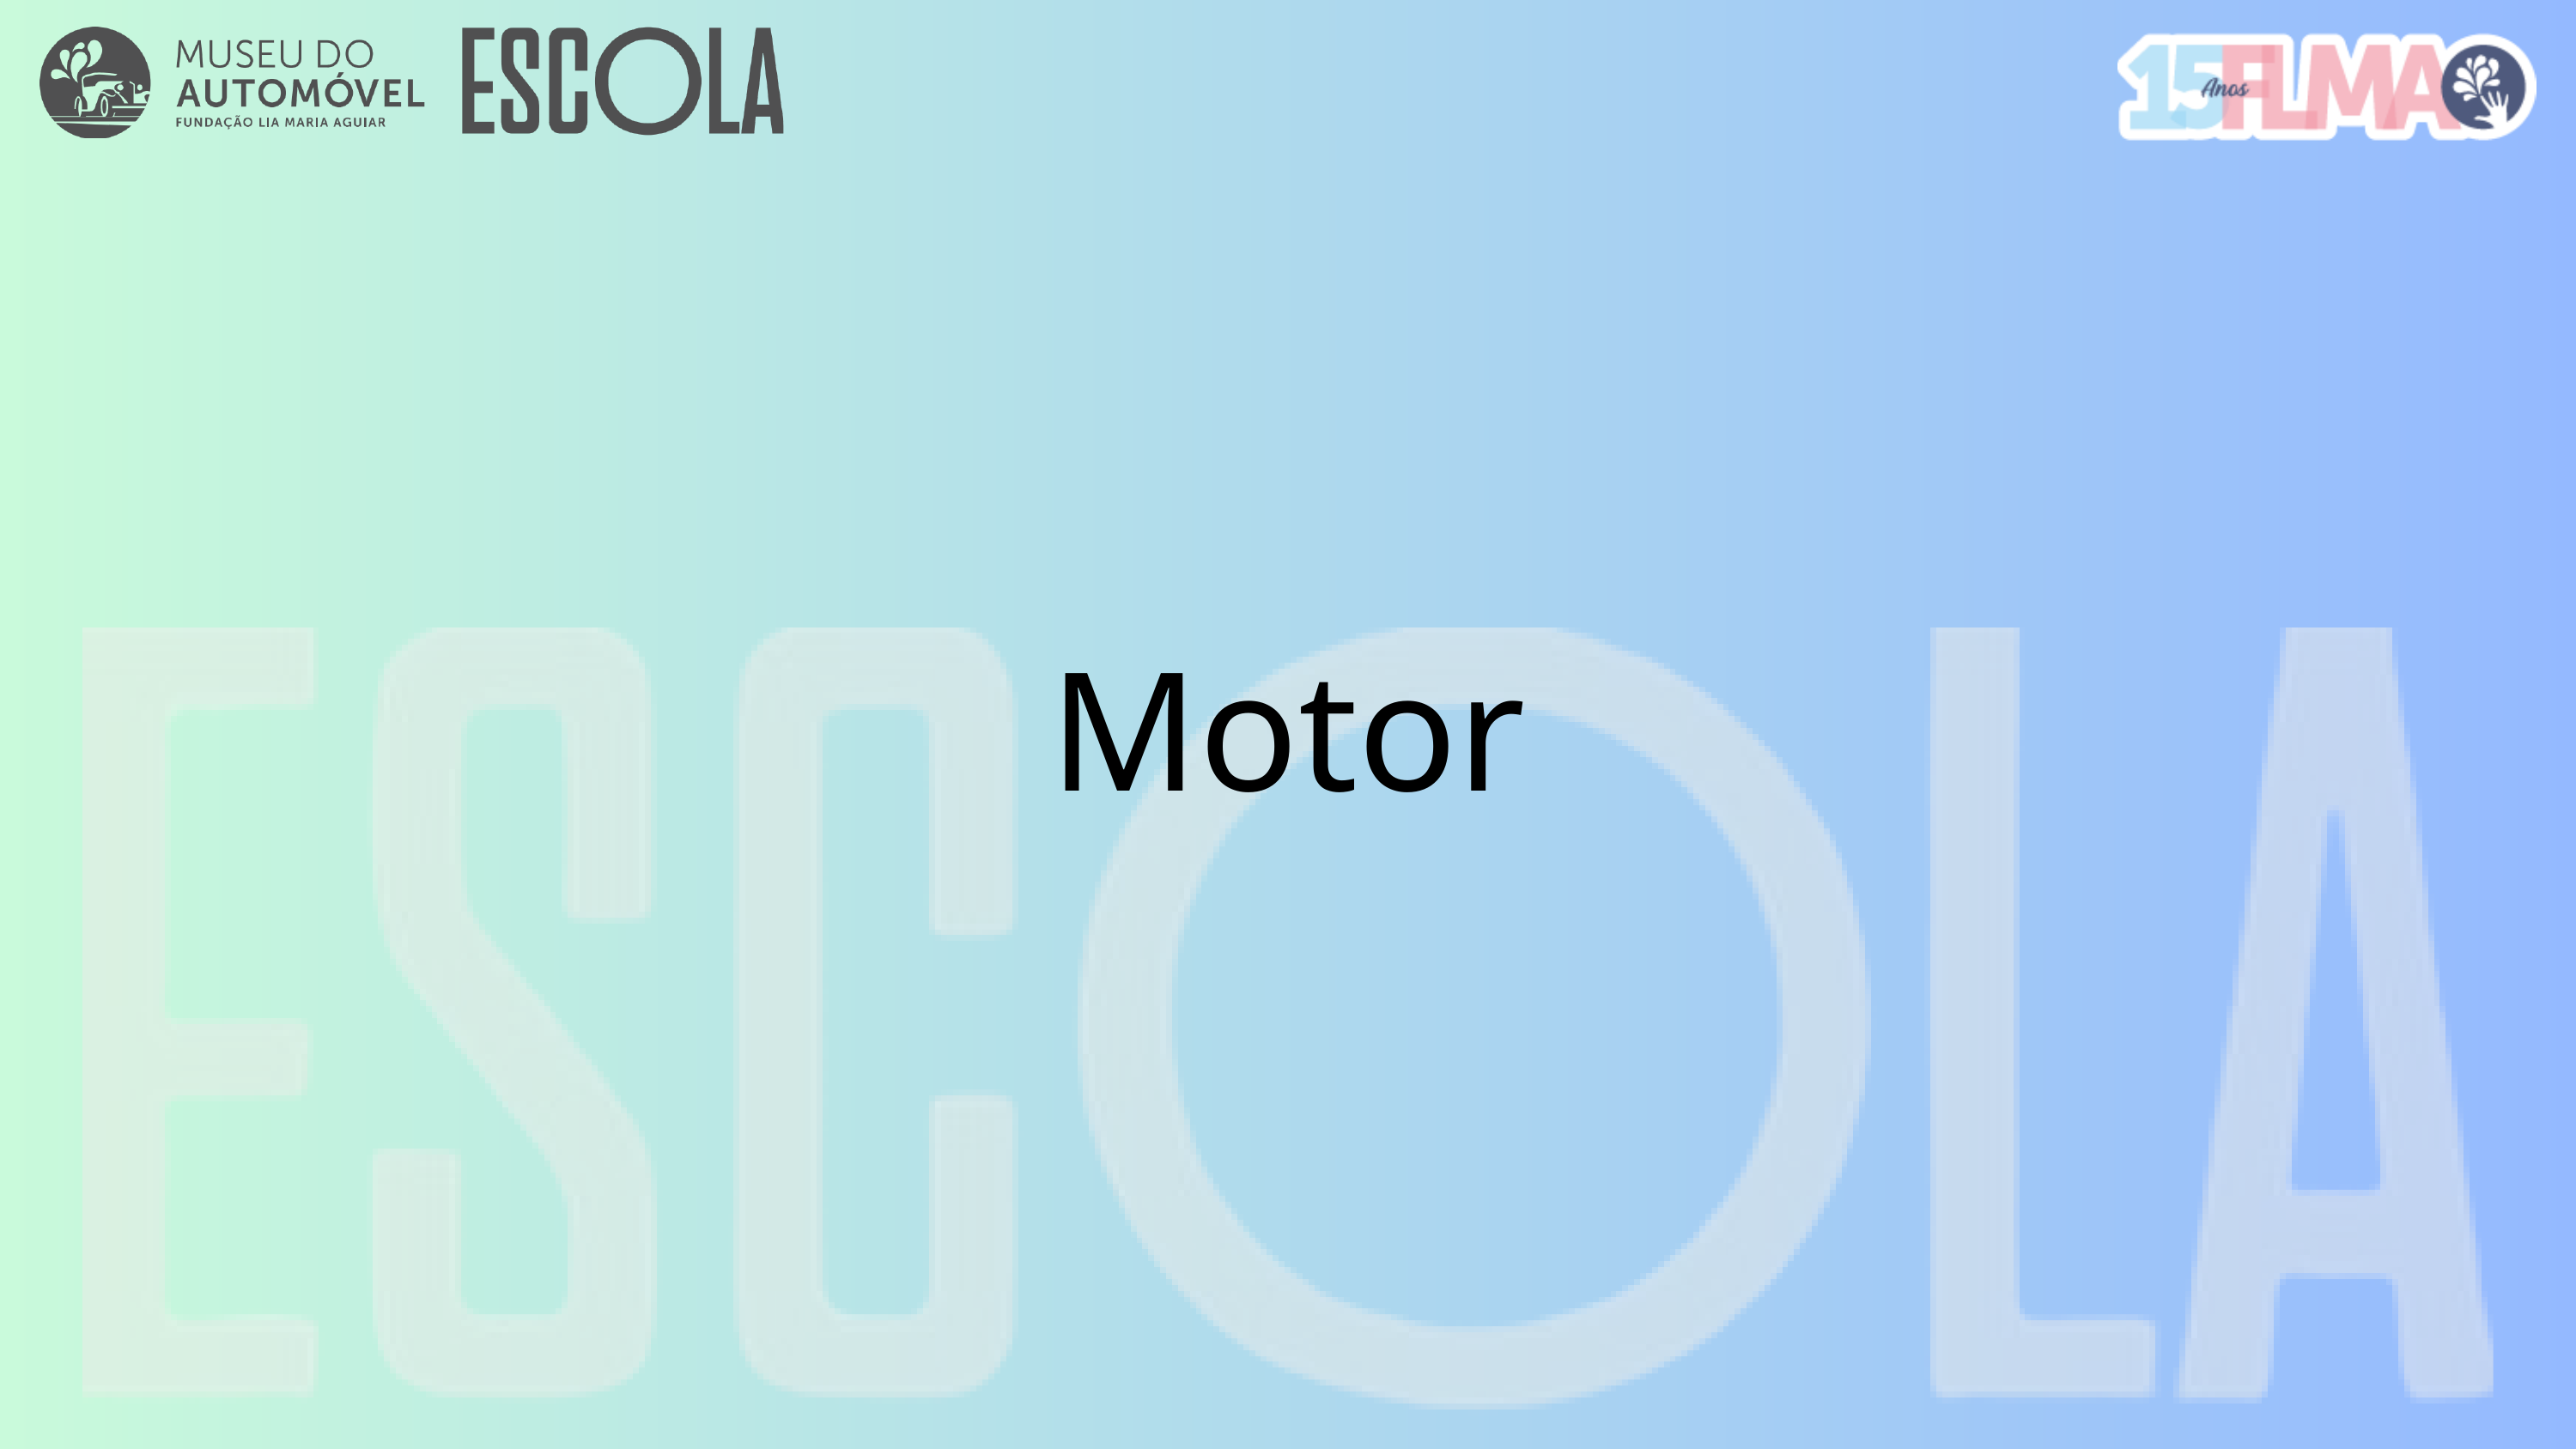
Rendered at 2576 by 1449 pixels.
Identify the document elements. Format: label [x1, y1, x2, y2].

text_box [0, 0, 2576, 1449]
